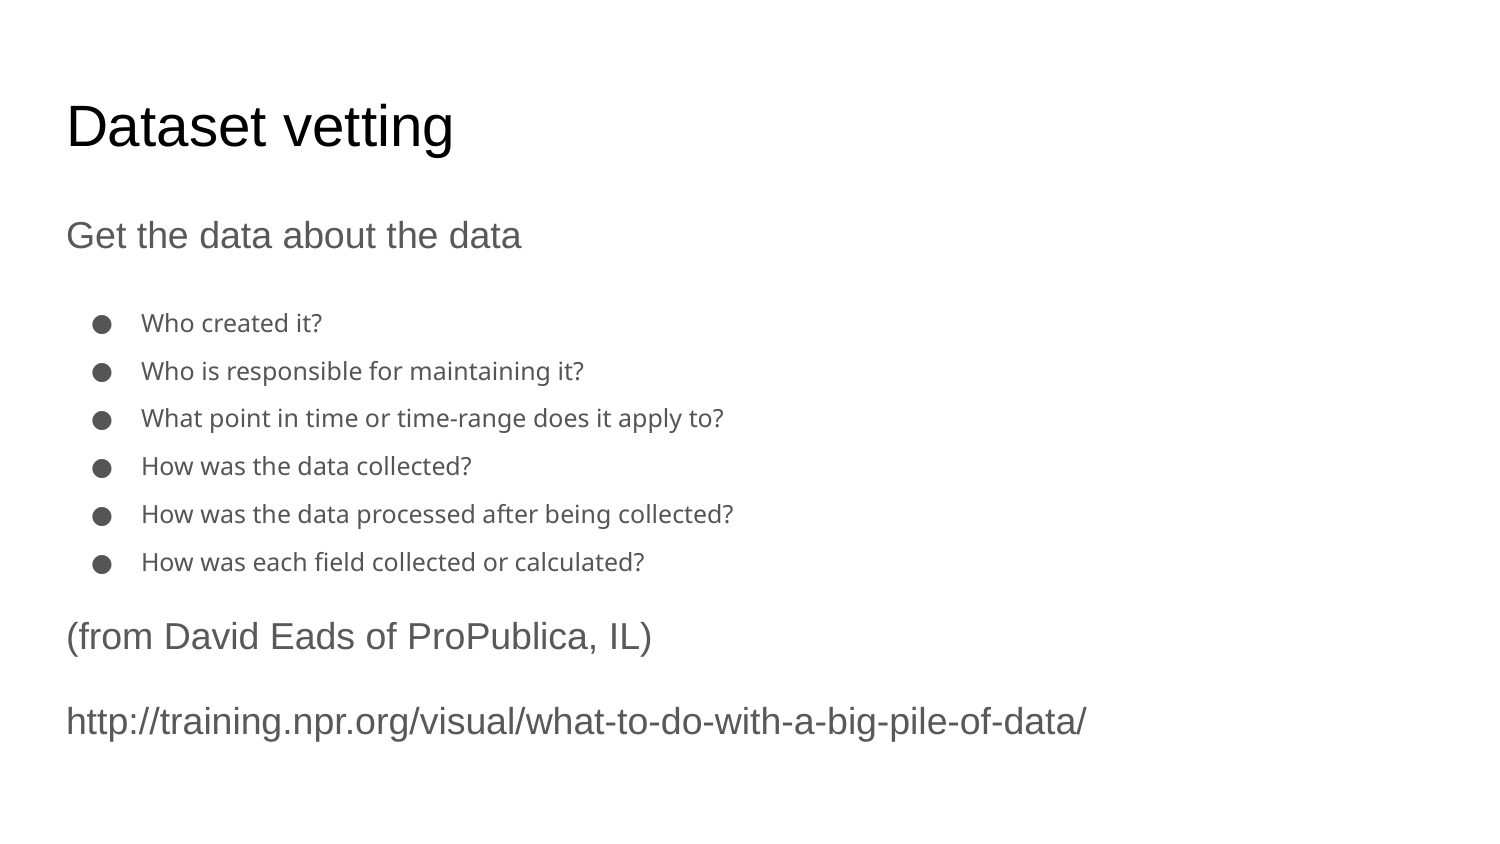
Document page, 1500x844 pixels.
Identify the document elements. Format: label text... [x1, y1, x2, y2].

list Get the data about the data Who created it? Who is responsible for maintaining it? What point in time or time-range does it apply to? How was the data collected? How was the data processed after being collected? How was each field collected or calculated? (from David Eads of ProPublica, IL) http://training.npr.org/visual/what-to-do-with-a-big-pile-of-data/ [51, 189, 1449, 750]
title Dataset vetting [51, 72, 1449, 167]
